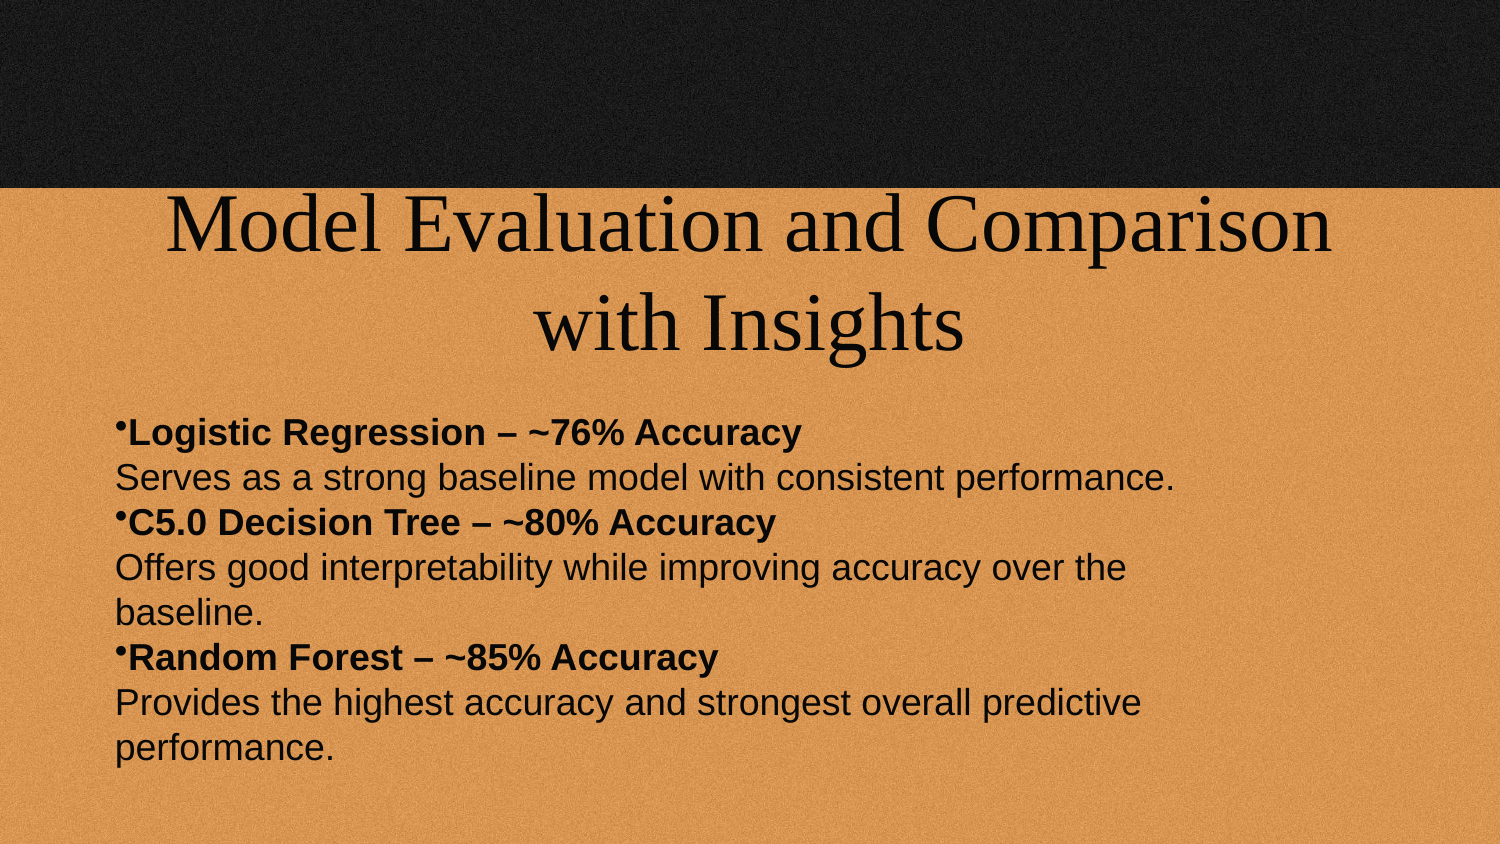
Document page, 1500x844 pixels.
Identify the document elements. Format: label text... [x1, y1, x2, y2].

title Model Evaluation and Comparison with Insights [117, 151, 1383, 384]
picture [0, 0, 1500, 844]
subtitle Logistic Regression – ~76% Accuracy Serves as a strong baseline model with consistent performance. C5.0 Decision Tree – ~80% Accuracy Offers good interpretability while improving accuracy over the baseline. Random Forest – ~85% Accuracy Provides the highest accuracy and strongest overall predictive performance. [99, 335, 1275, 841]
